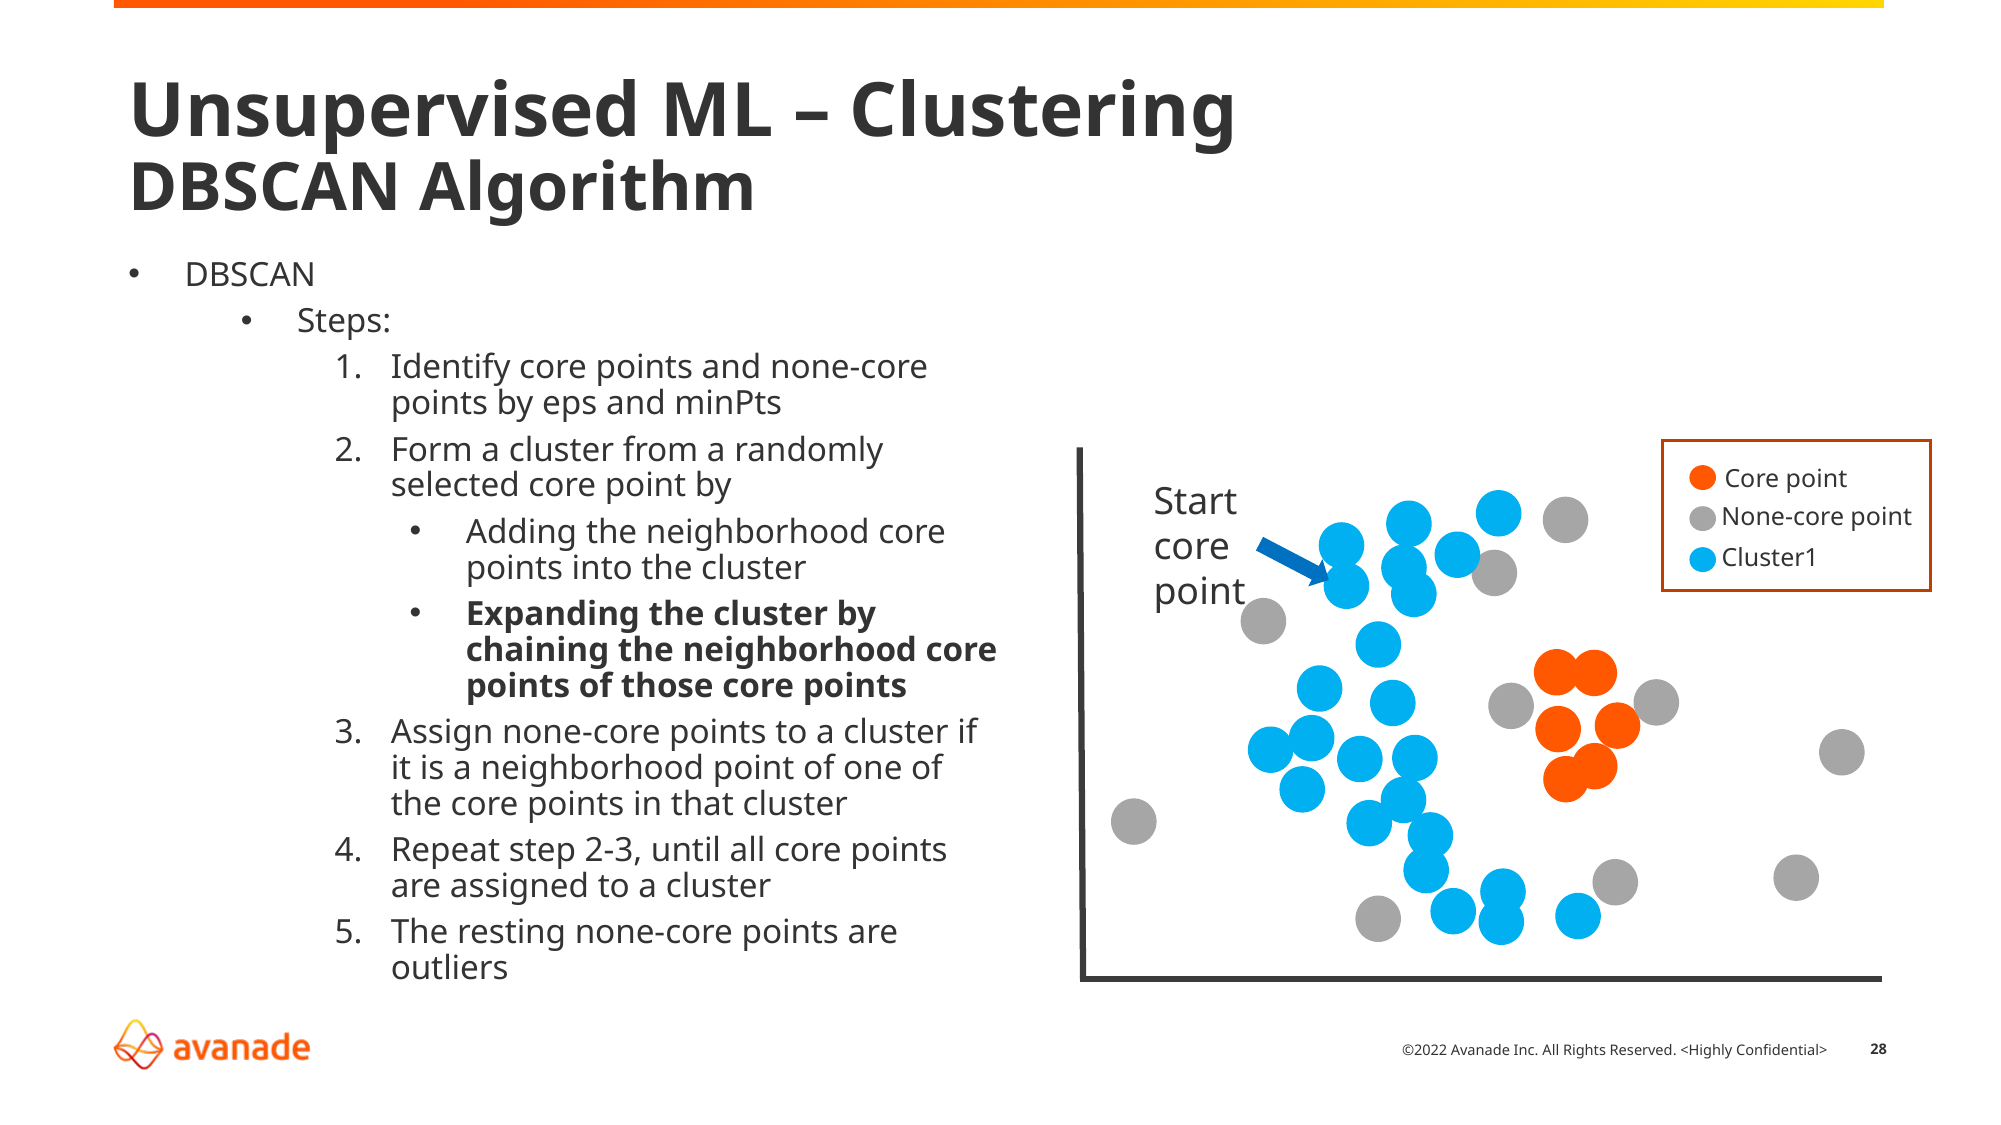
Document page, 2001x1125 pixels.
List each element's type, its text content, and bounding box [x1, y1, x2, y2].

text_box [1662, 440, 1931, 591]
list DBSCAN Steps: Identify core points and none-core points by eps and minPts Form a cluster from a randomly selected core point by Adding the neighborhood core points into the cluster Expanding the cluster by chaining the neighborhood core points of those core points Assign none-core points to a cluster if it is a neighborhood point of one of the core points in that cluster Repeat step 2-3, until all core points are assigned to a cluster The resting none-core points are outliers [113, 249, 1014, 980]
title Unsupervised ML – Clustering DBSCAN Algorithm [113, 64, 1883, 228]
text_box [1079, 447, 1883, 980]
picture [93, 999, 339, 1090]
